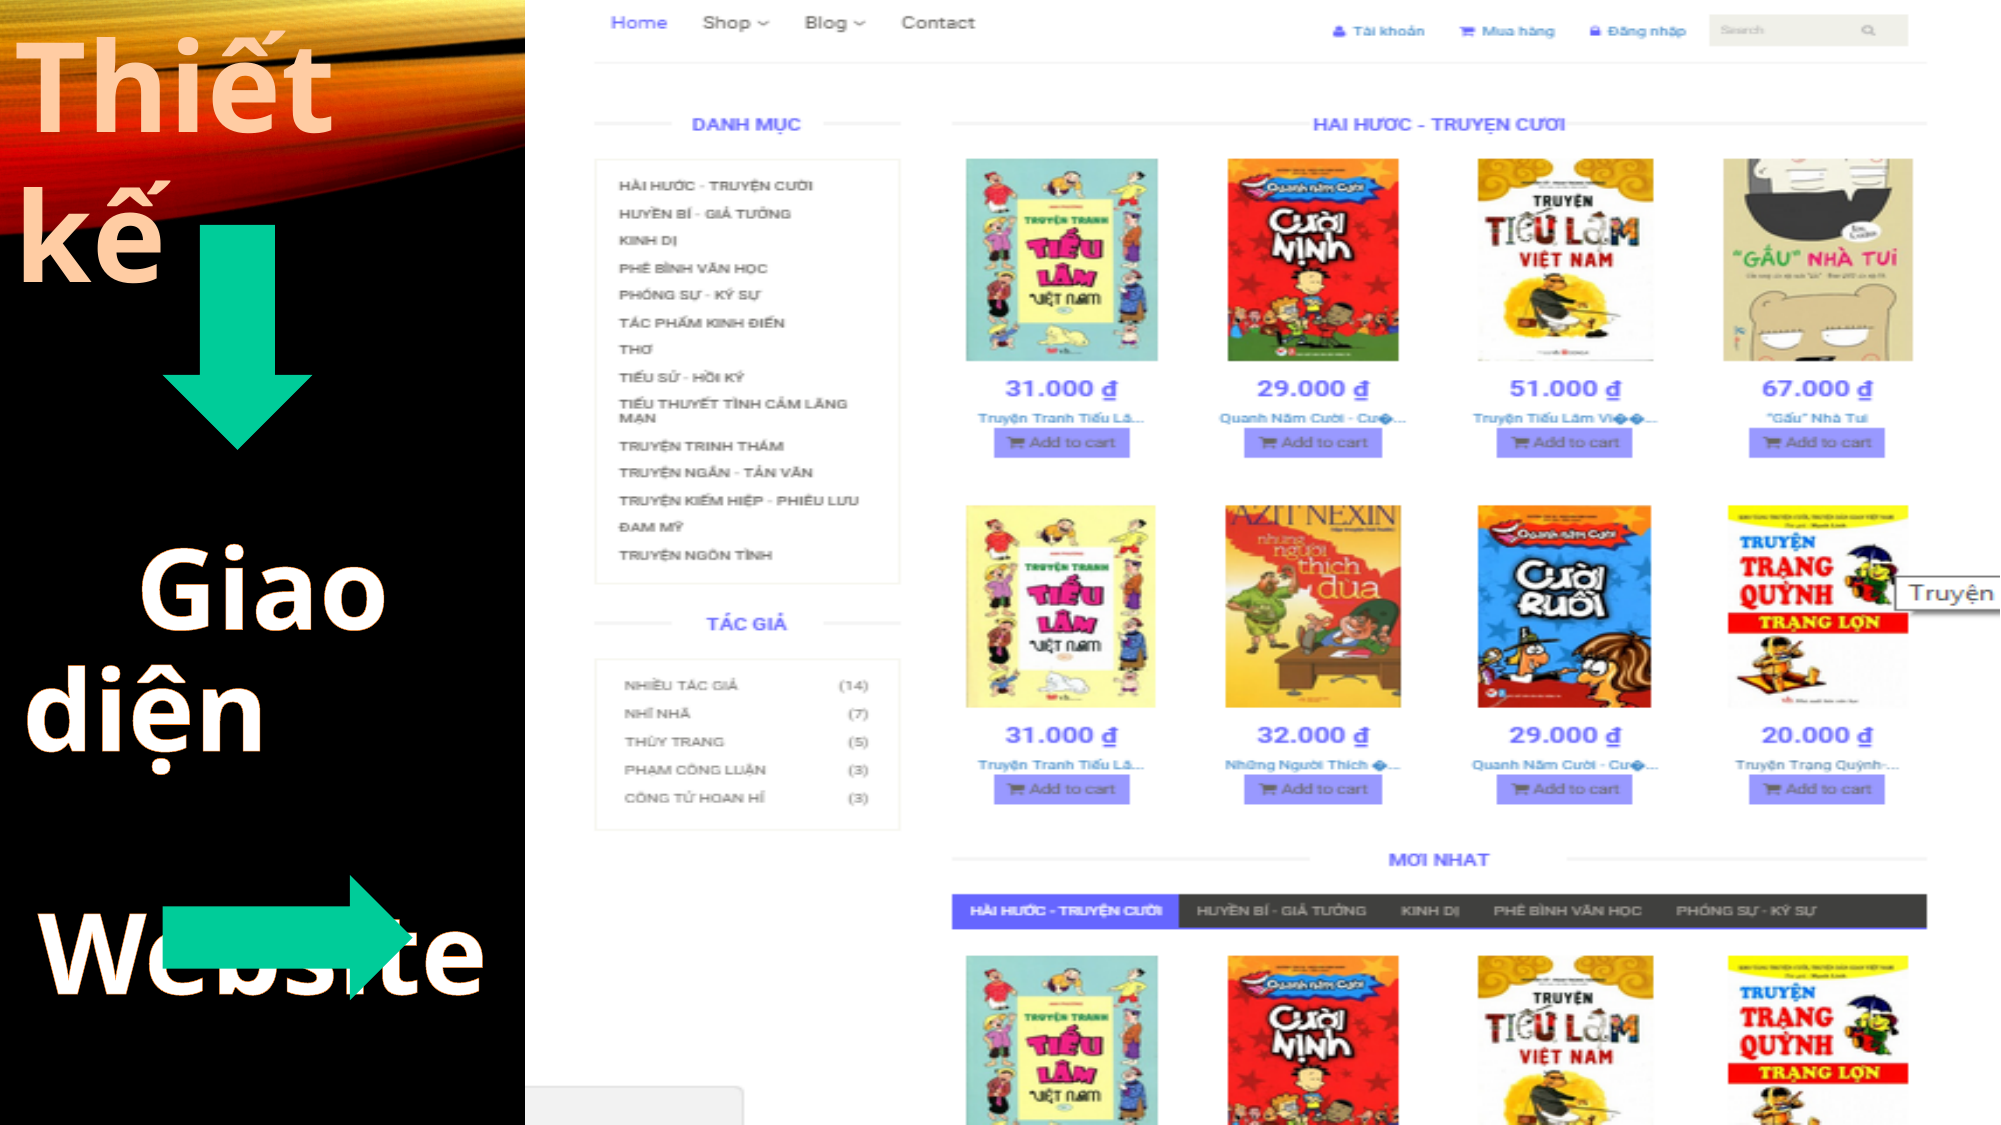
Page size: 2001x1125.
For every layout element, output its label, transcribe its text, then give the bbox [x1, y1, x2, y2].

text_box [161, 874, 414, 1001]
list Giao diện Website [0, 525, 524, 800]
picture [522, 0, 2000, 1125]
text_box [161, 223, 314, 451]
text_box Thiết kế [0, 0, 522, 315]
